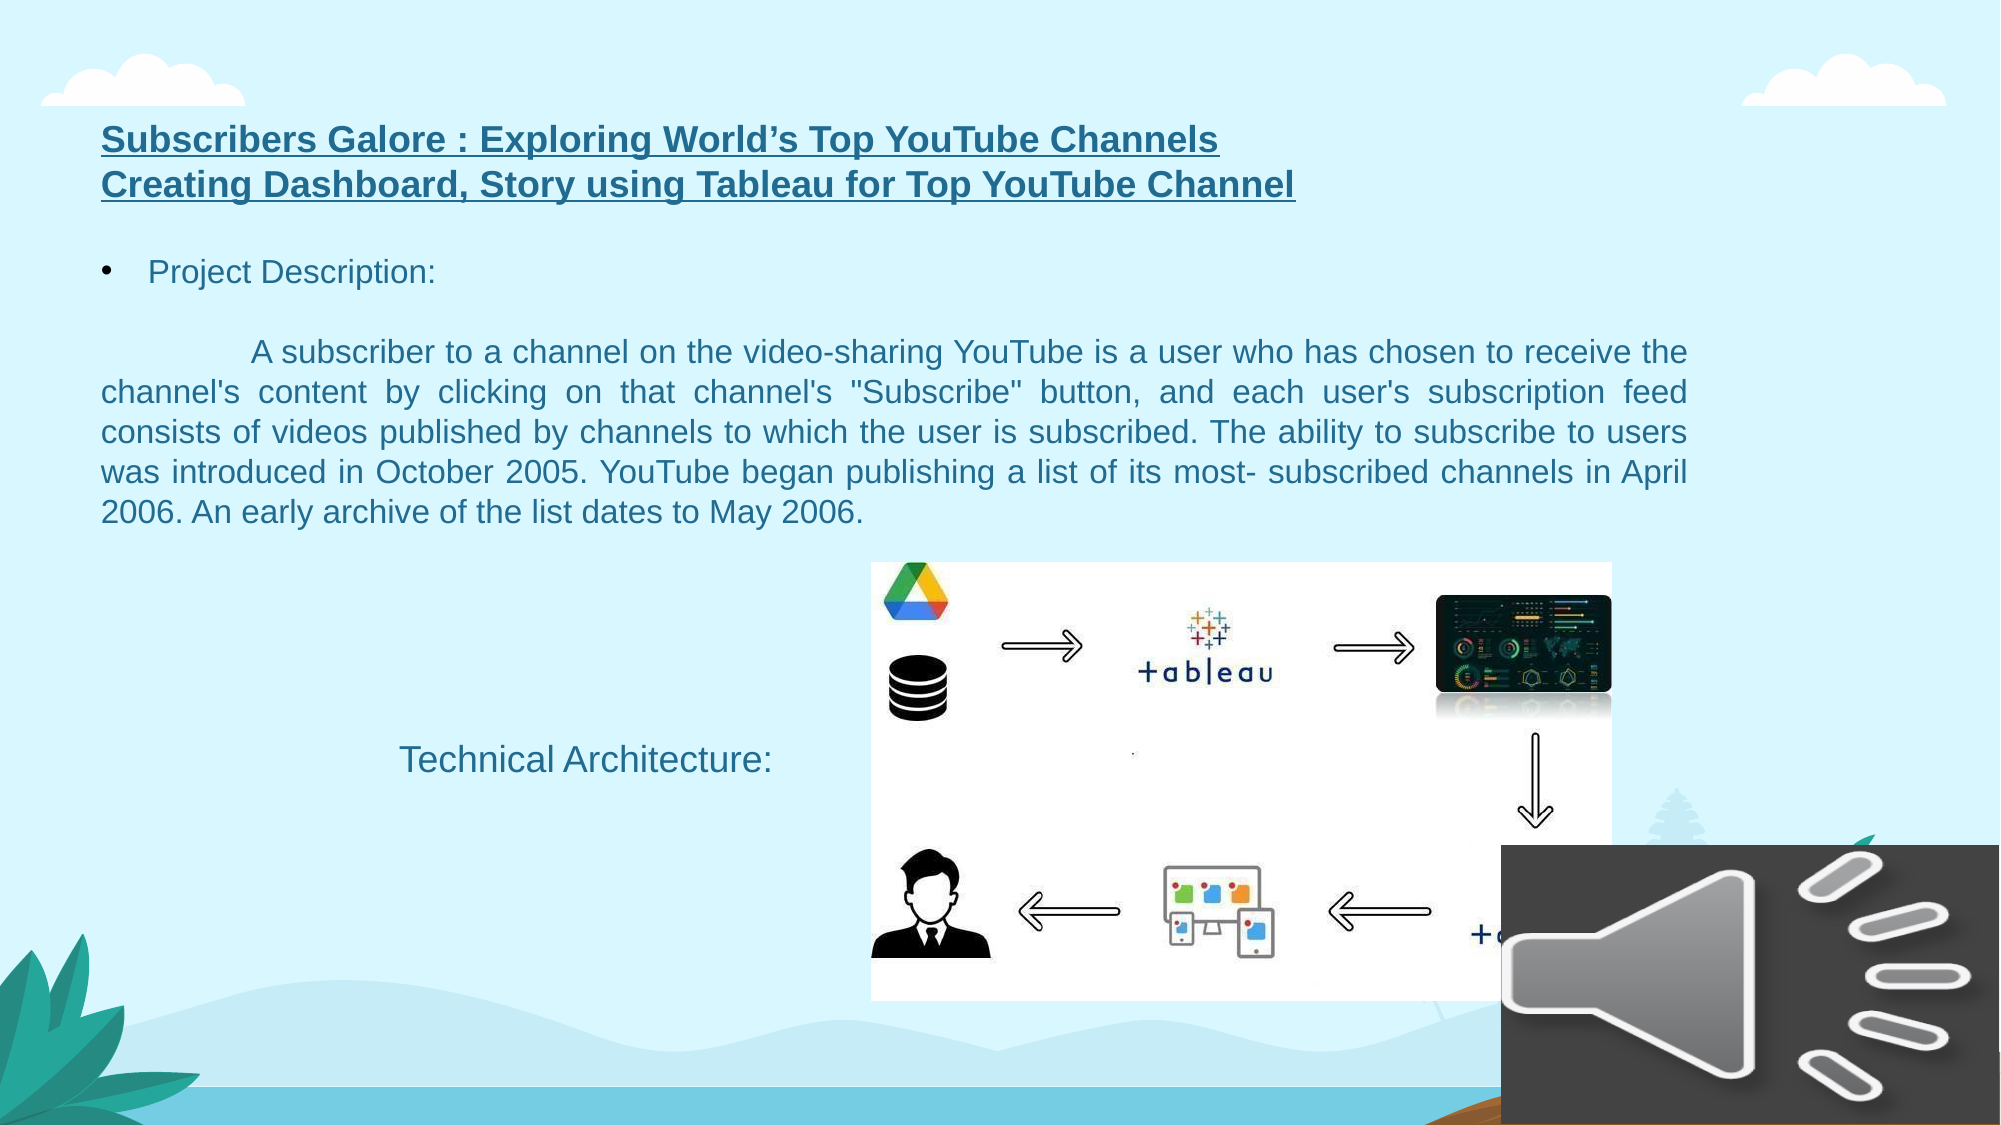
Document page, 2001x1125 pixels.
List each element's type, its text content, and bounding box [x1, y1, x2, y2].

text_box Technical Architecture: [86, 727, 865, 788]
picture [870, 562, 2000, 1125]
text_box Subscribers Galore : Exploring World’s Top YouTube Channels Creating Dashboard, Story using Tableau for Top YouTube Channel Project Description: A subscriber to a channel on the video-sharing YouTube is a user who has chosen to receive the channel's content by clicking on that channel's "Subscribe" button, and each user's subscription feed consists of videos published by channels to which the user is subscribed. The ability to subscribe to users was introduced in October 2005. YouTube began publishing a list of its most- subscribed channels in April 2006. An early archive of the list dates to May 2006. [86, 108, 1706, 583]
